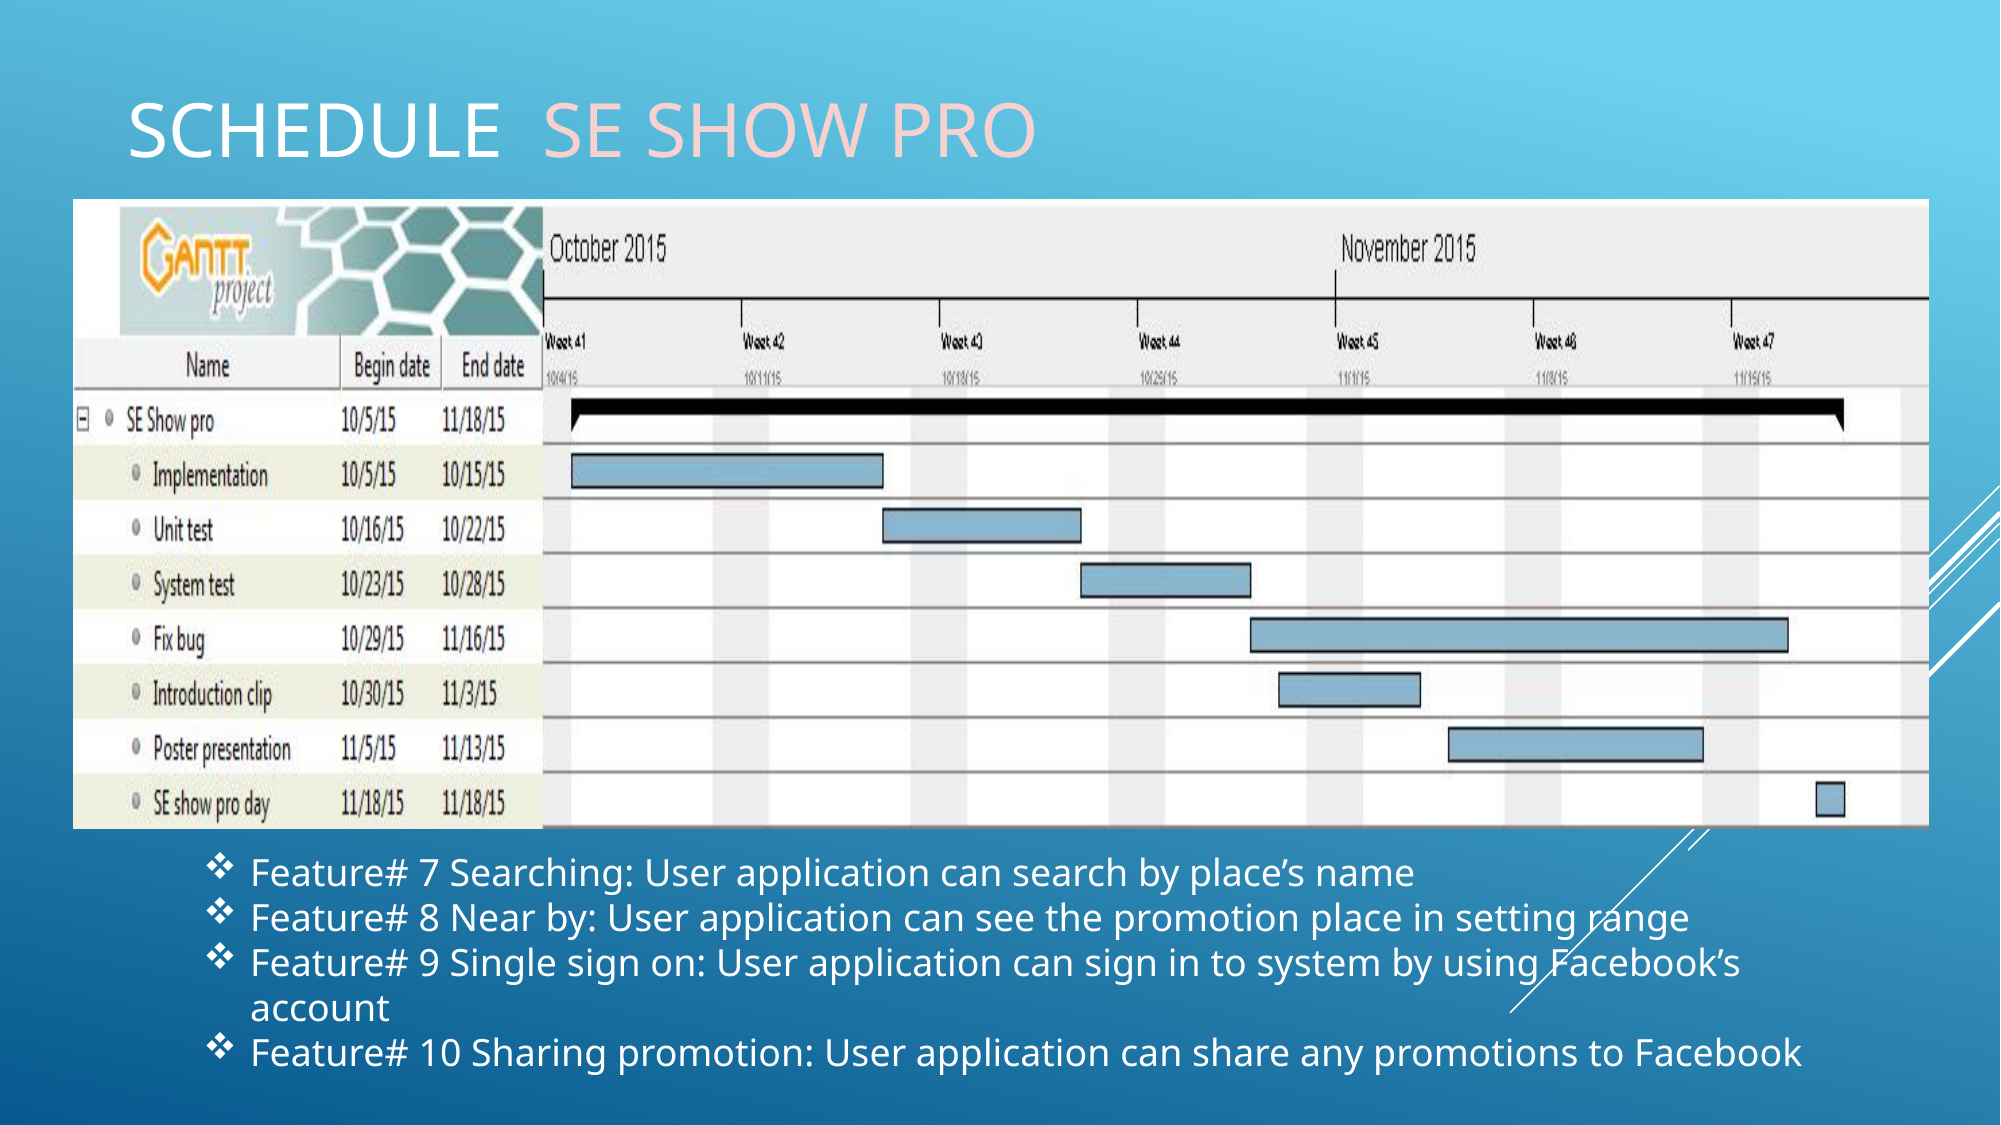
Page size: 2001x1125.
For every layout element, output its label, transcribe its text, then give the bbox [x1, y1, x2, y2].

text_box Feature# 7 Searching: User application can search by place’s name Feature# 8 Near by: User application can see the promotion place in setting range Feature# 9 Single sign on: User application can sign in to system by using Facebook’s account Feature# 10 Sharing promotion: User application can share any promotions to Facebook [0, 841, 1820, 1125]
picture [72, 198, 1930, 829]
text_box Schedule SE show pro [112, 3, 1513, 198]
